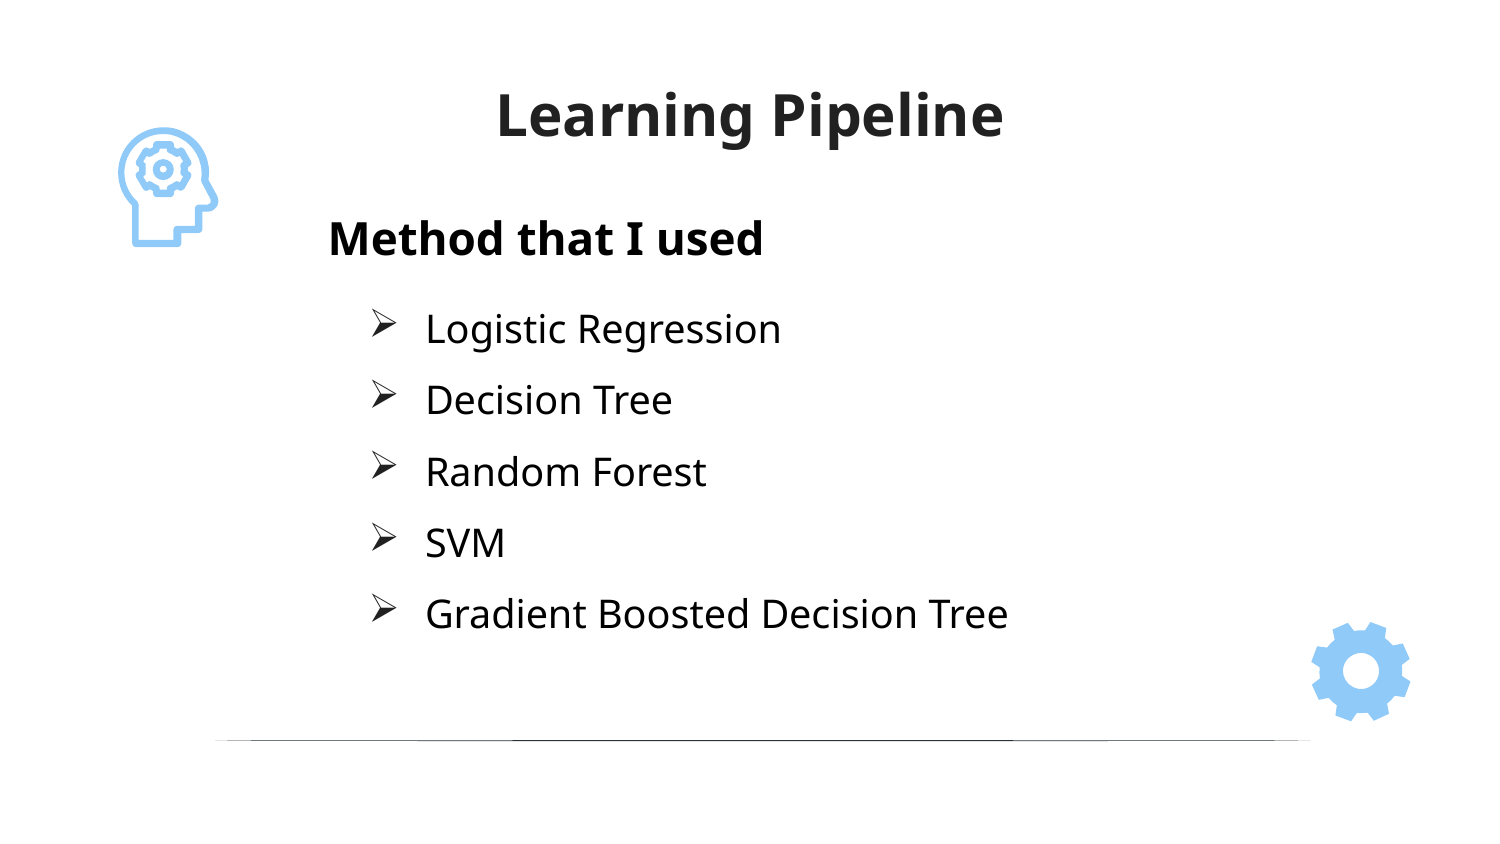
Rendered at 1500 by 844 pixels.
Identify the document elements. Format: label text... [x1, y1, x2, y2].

text_box Method that I used [312, 176, 950, 299]
title Learning Pipeline [118, 63, 1382, 158]
text_box Logistic Regression Decision Tree Random Forest SVM Gradient Boosted Decision Tree [368, 247, 1102, 670]
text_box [117, 126, 221, 248]
text_box [79, 84, 317, 313]
